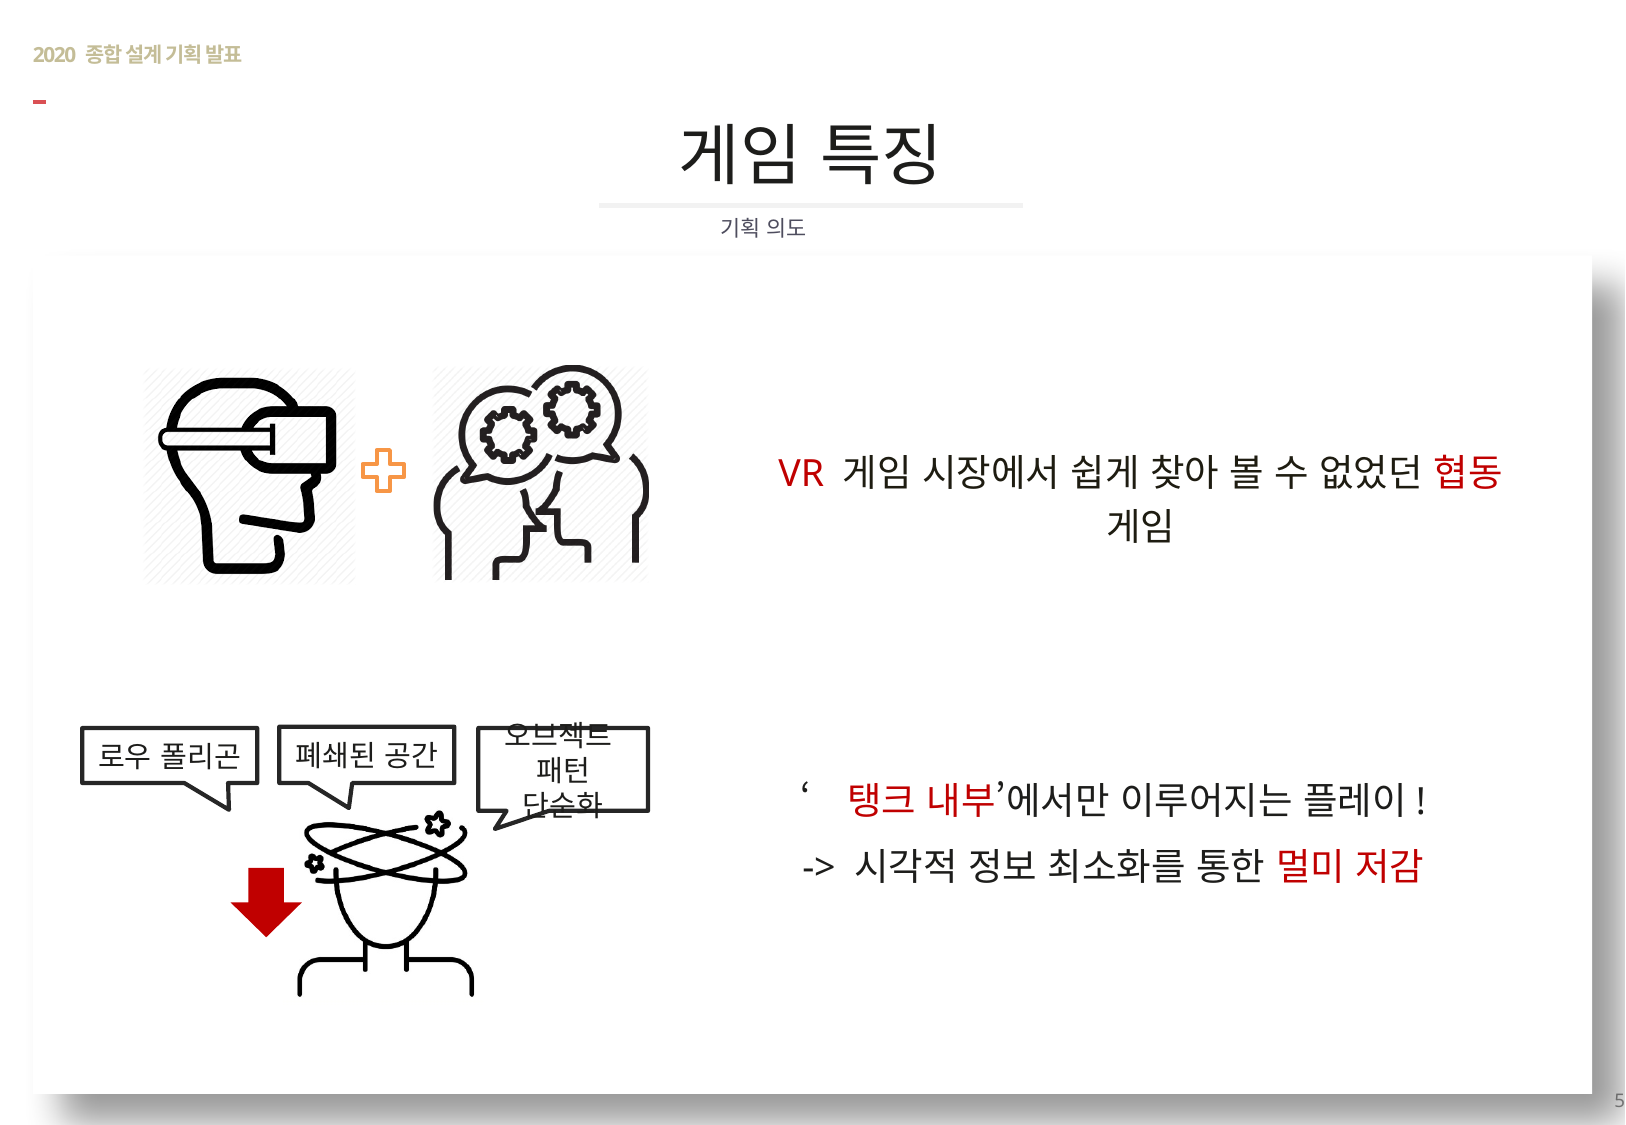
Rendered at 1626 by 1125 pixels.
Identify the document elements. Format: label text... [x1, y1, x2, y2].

picture [141, 367, 356, 585]
text_box 게임 특징 [215, 124, 1407, 182]
text_box [228, 865, 277, 940]
picture [431, 365, 649, 584]
picture [282, 800, 484, 1005]
text_box [361, 448, 406, 493]
text_box 폐쇄된 공간 [277, 724, 457, 798]
text_box VR 게임 시장에서 쉽게 찾아 볼 수 없었던 협동 게임 [724, 433, 1557, 556]
text_box 로우 폴리곤 [80, 725, 260, 812]
text_box ‘탱크 내부’에서만 이루어지는 플레이! -> 시각적 정보 최소화를 통한 멀미 저감 [507, 760, 1625, 896]
title 2020 종합 설계 기획 발표 [32, 19, 482, 90]
text_box 오브젝트 패턴 단순화 [476, 725, 651, 831]
slide_number 5 [1556, 1077, 1625, 1125]
text_box 기획 의도 [706, 213, 919, 247]
text_box [31, 253, 1594, 1096]
